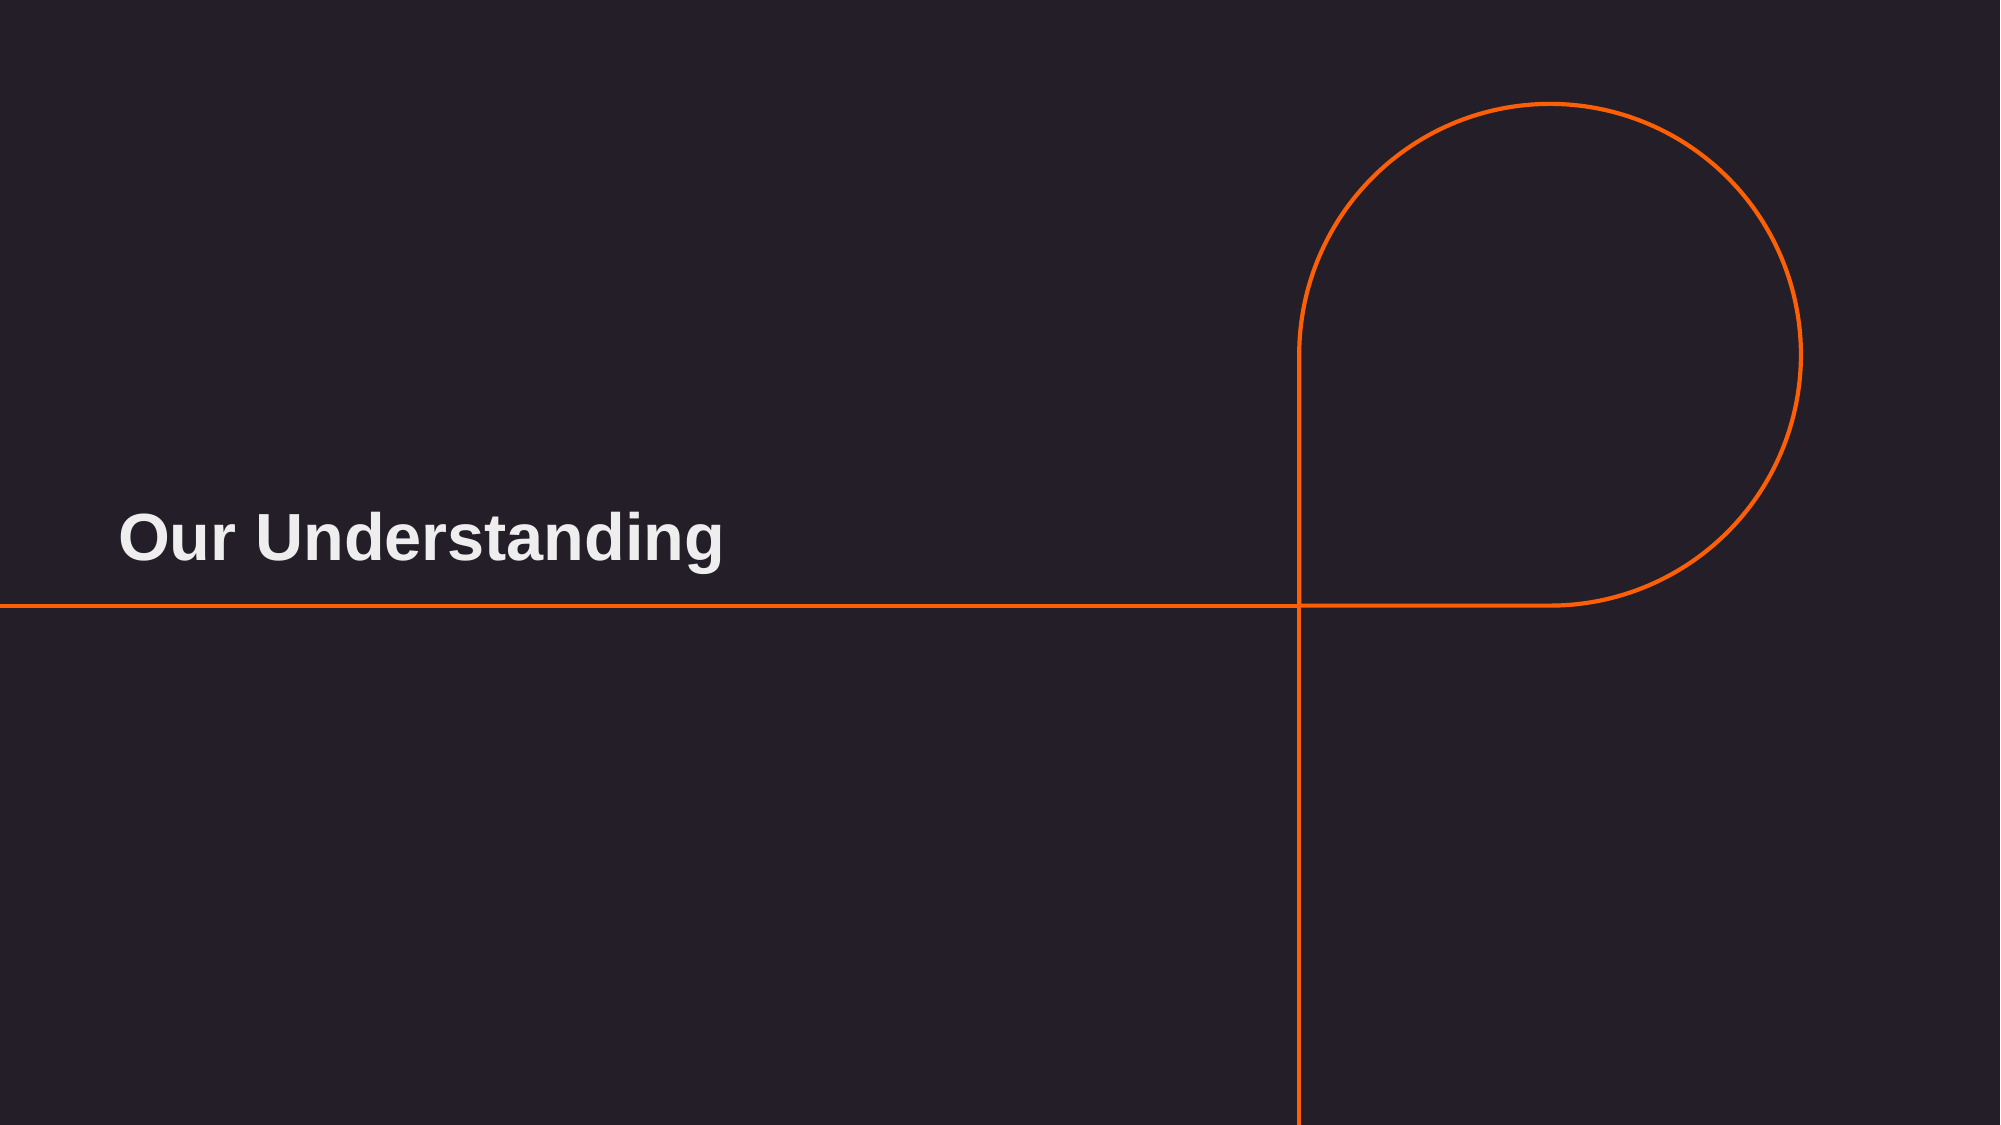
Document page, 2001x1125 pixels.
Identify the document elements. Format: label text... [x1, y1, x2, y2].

title Our Understanding [118, 280, 1122, 576]
